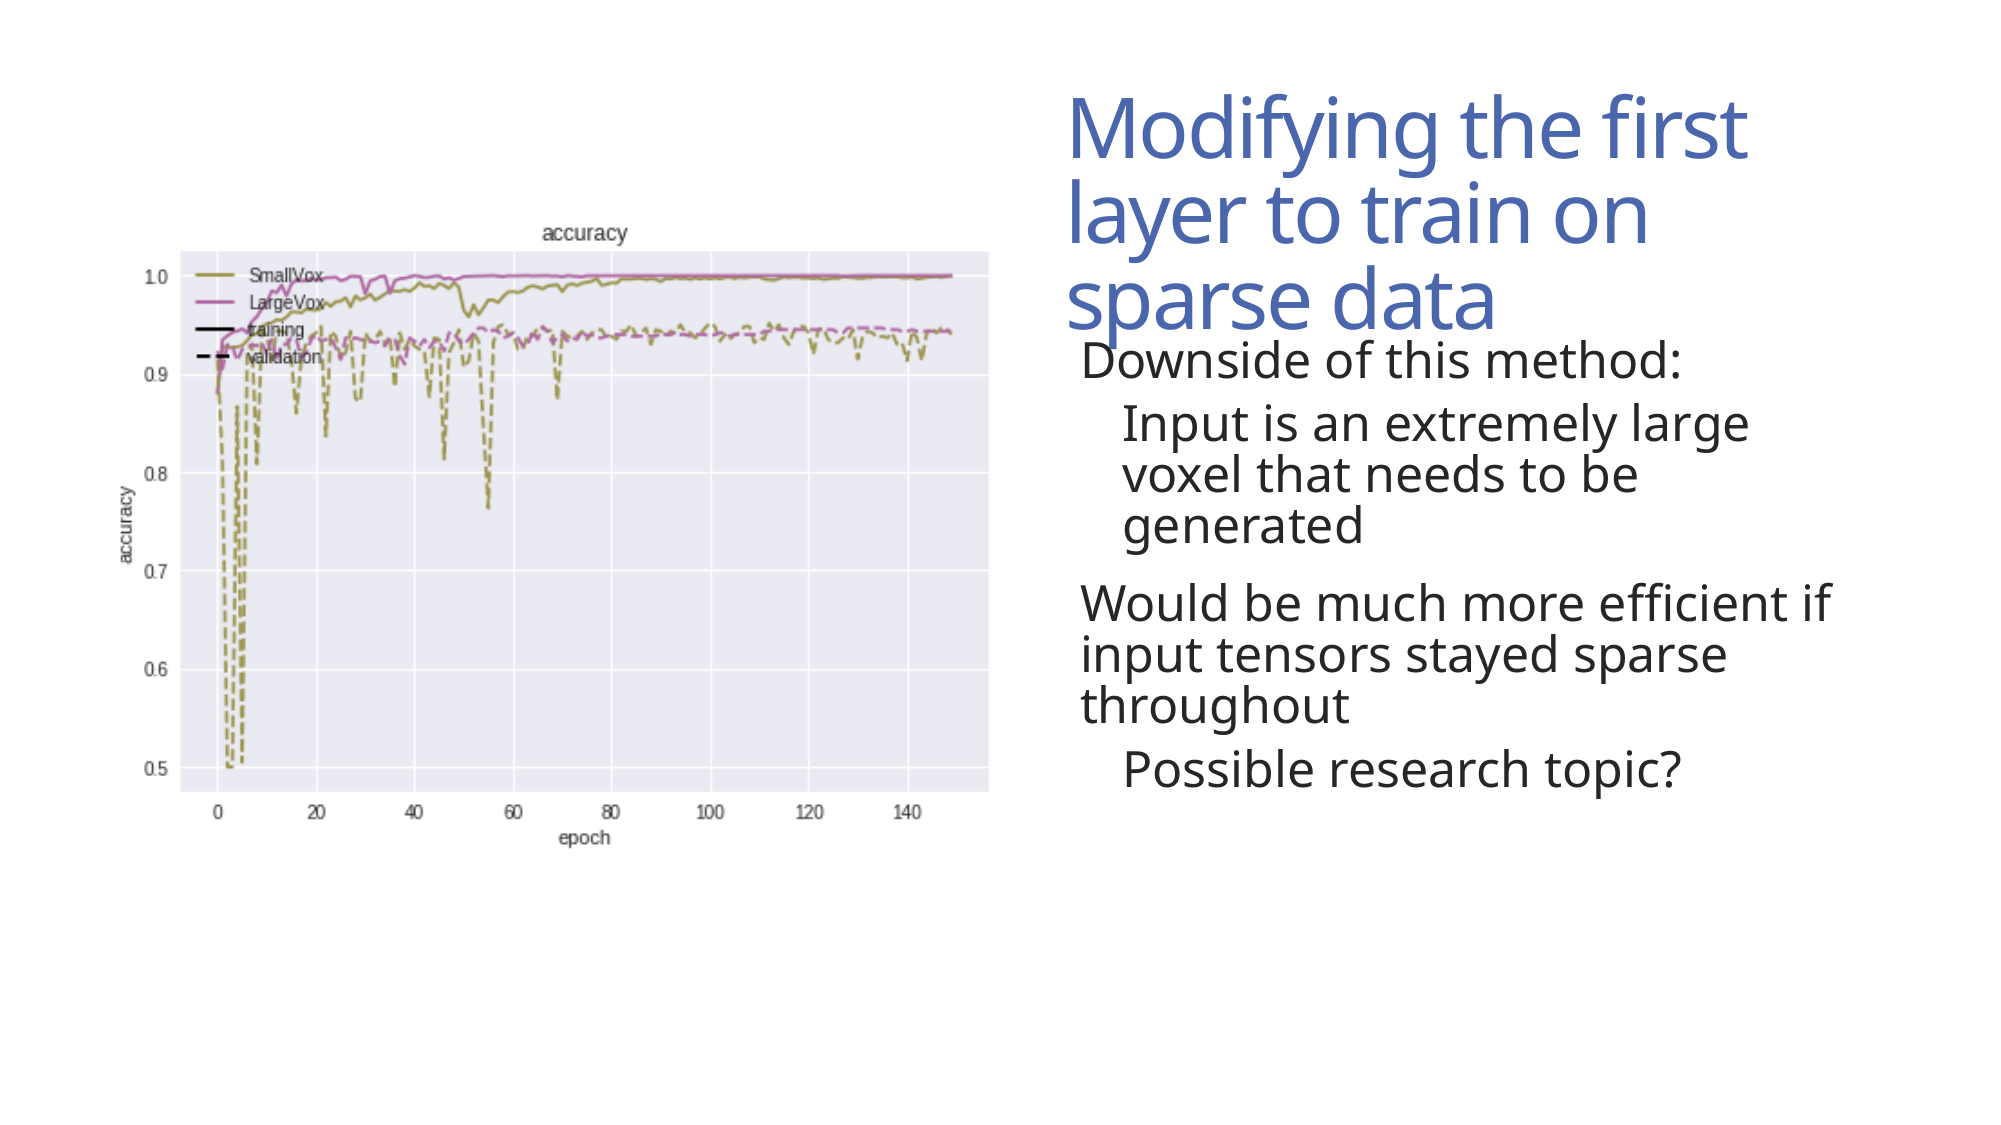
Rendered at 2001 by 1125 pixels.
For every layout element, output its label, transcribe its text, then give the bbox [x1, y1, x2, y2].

title Modifying the first layer to train on sparse data [1050, 81, 1894, 329]
list Downside of this method: Input is an extremely large voxel that needs to be generated Would be much more efficient if input tensors stayed sparse throughout Possible research topic? [1050, 329, 1894, 964]
picture [105, 211, 1001, 861]
